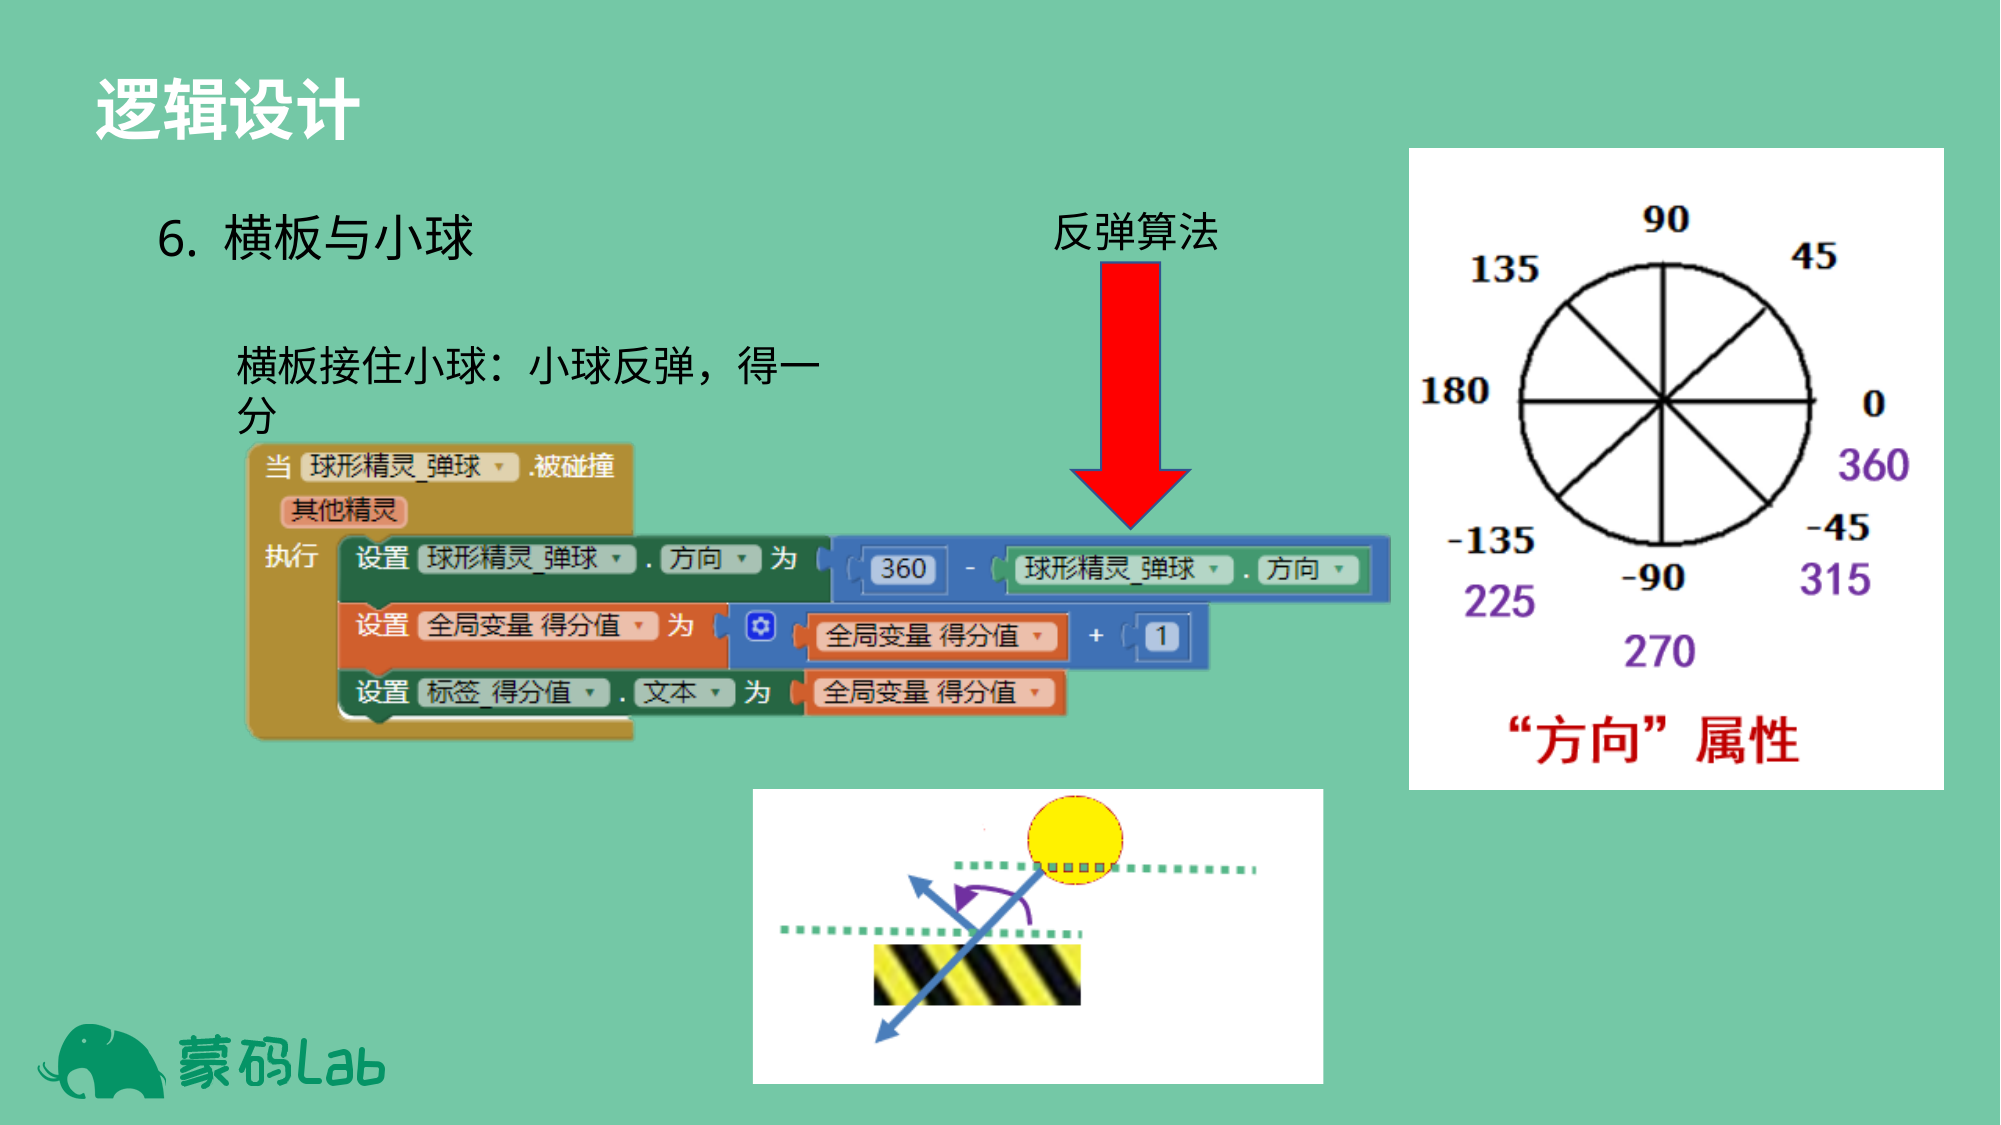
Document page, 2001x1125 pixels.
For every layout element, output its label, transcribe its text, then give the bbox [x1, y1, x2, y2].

text_box 反弹算法 [1038, 198, 1247, 264]
picture [26, 1015, 394, 1108]
list 逻辑设计 [80, 69, 1000, 174]
text_box [1100, 264, 1162, 393]
picture [176, 148, 1945, 1084]
text_box 横板接住小球：小球反弹，得一分 [221, 332, 848, 393]
text_box 6. 横板与小球 [142, 198, 904, 274]
